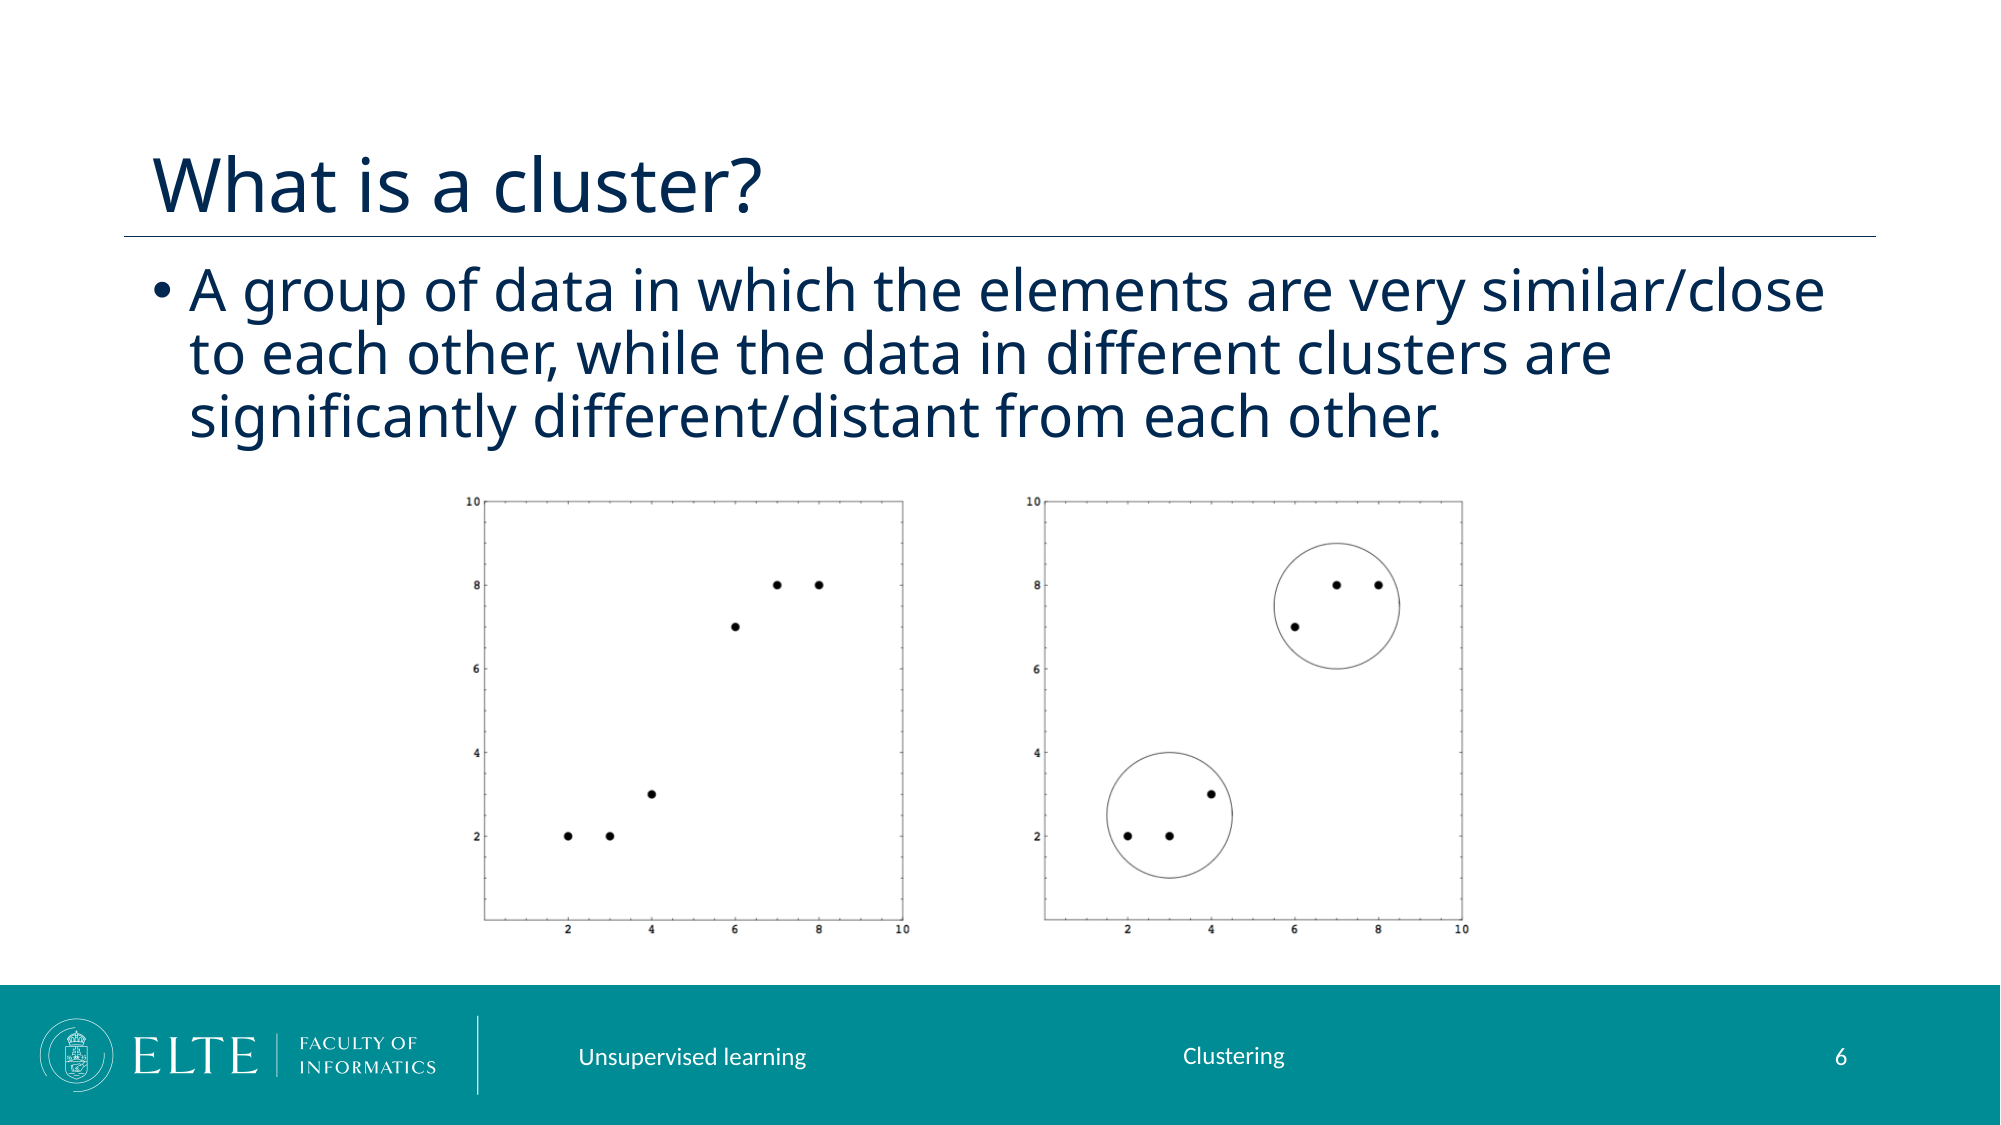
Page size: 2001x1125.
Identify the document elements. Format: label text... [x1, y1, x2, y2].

slide_number 6 [1572, 1026, 1863, 1085]
footer Clustering [896, 1024, 1572, 1085]
picture [447, 471, 1495, 965]
list A group of data in which the elements are very similar/close to each other, while the data in different clusters are significantly different/distant from each other. [137, 254, 1863, 472]
slide_number Unsupervised learning [563, 1025, 846, 1085]
picture [0, 985, 2000, 1125]
title What is a cluster? [137, 59, 1863, 237]
